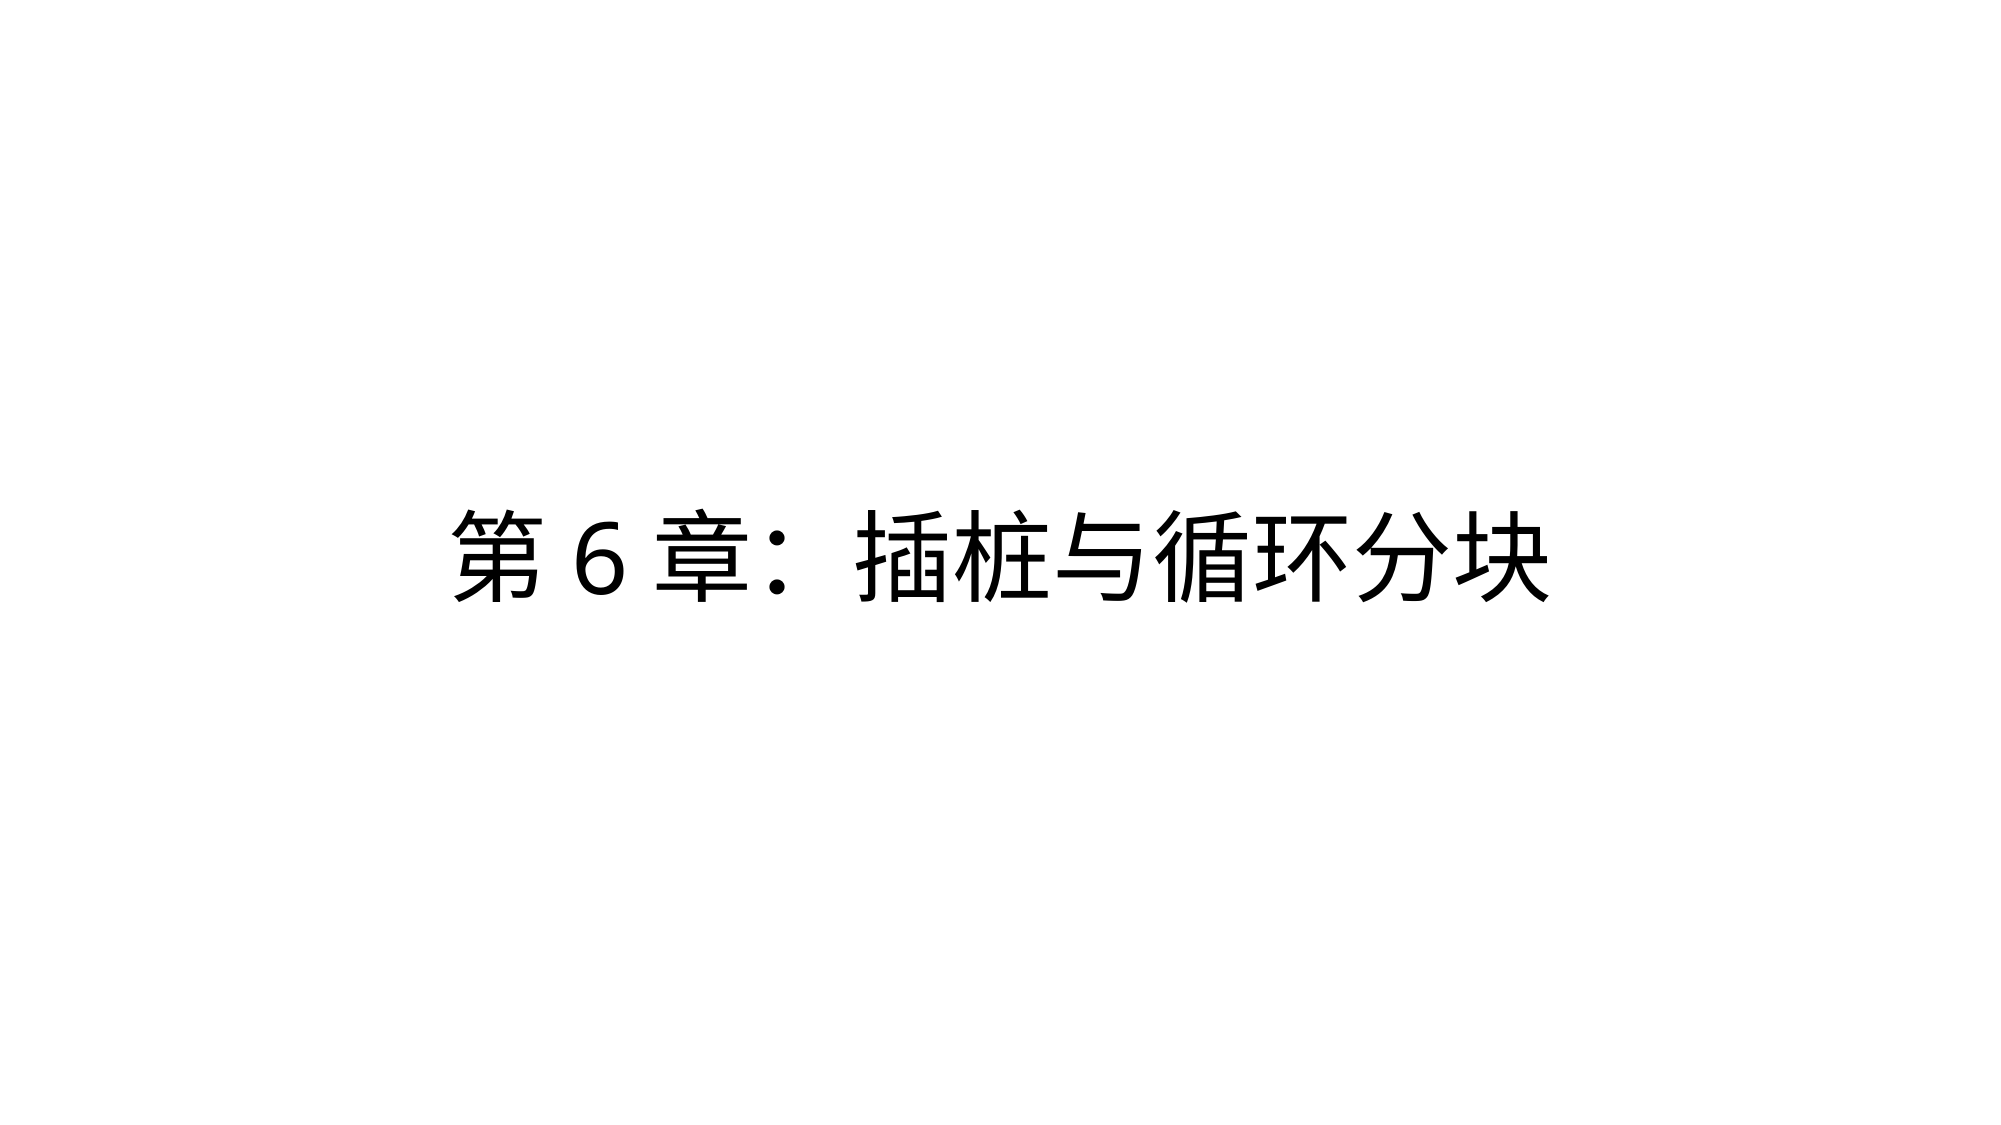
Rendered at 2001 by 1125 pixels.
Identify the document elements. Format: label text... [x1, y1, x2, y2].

title 第6章：插桩与循环分块 [137, 453, 1863, 672]
